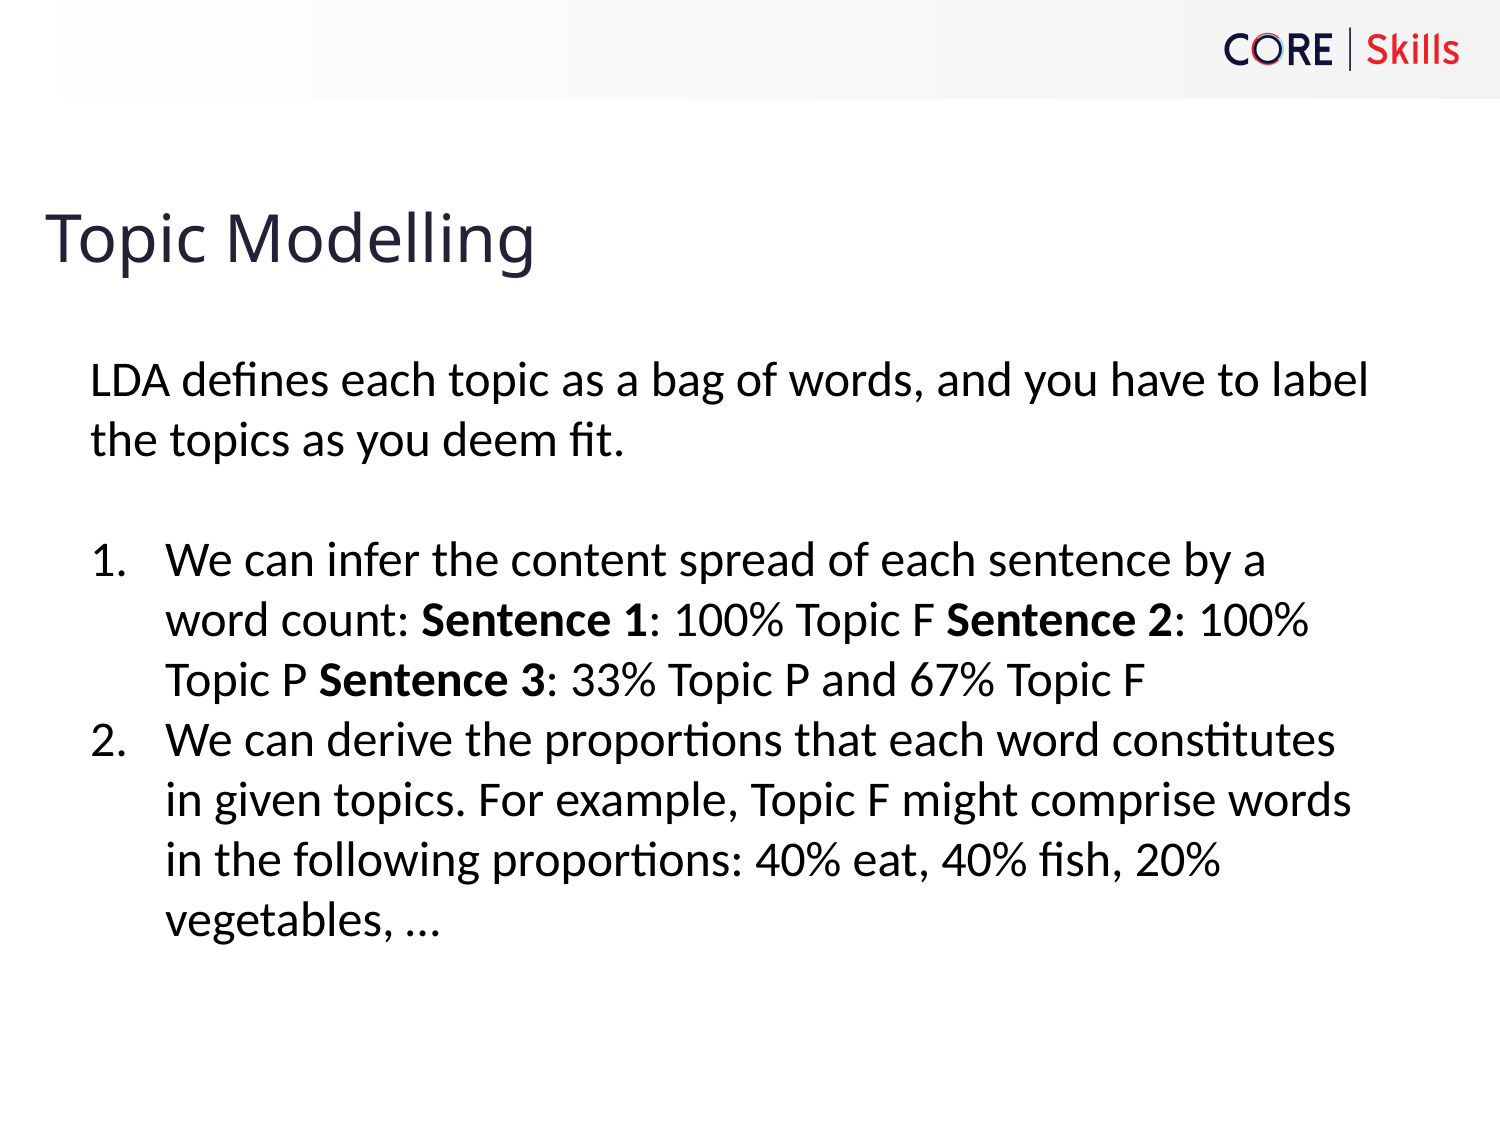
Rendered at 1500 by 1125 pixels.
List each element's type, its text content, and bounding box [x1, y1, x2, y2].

picture [0, 0, 1500, 100]
text_box LDA defines each topic as a bag of words, and you have to label the topics as you deem fit. We can infer the content spread of each sentence by a word count: Sentence 1: 100% Topic F Sentence 2: 100% Topic P Sentence 3: 33% Topic P and 67% Topic F We can derive the proportions that each word constitutes in given topics. For example, Topic F might comprise words in the following proportions: 40% eat, 40% fish, 20% vegetables, … [75, 338, 1395, 954]
text_box Topic Modelling [24, 172, 1030, 330]
